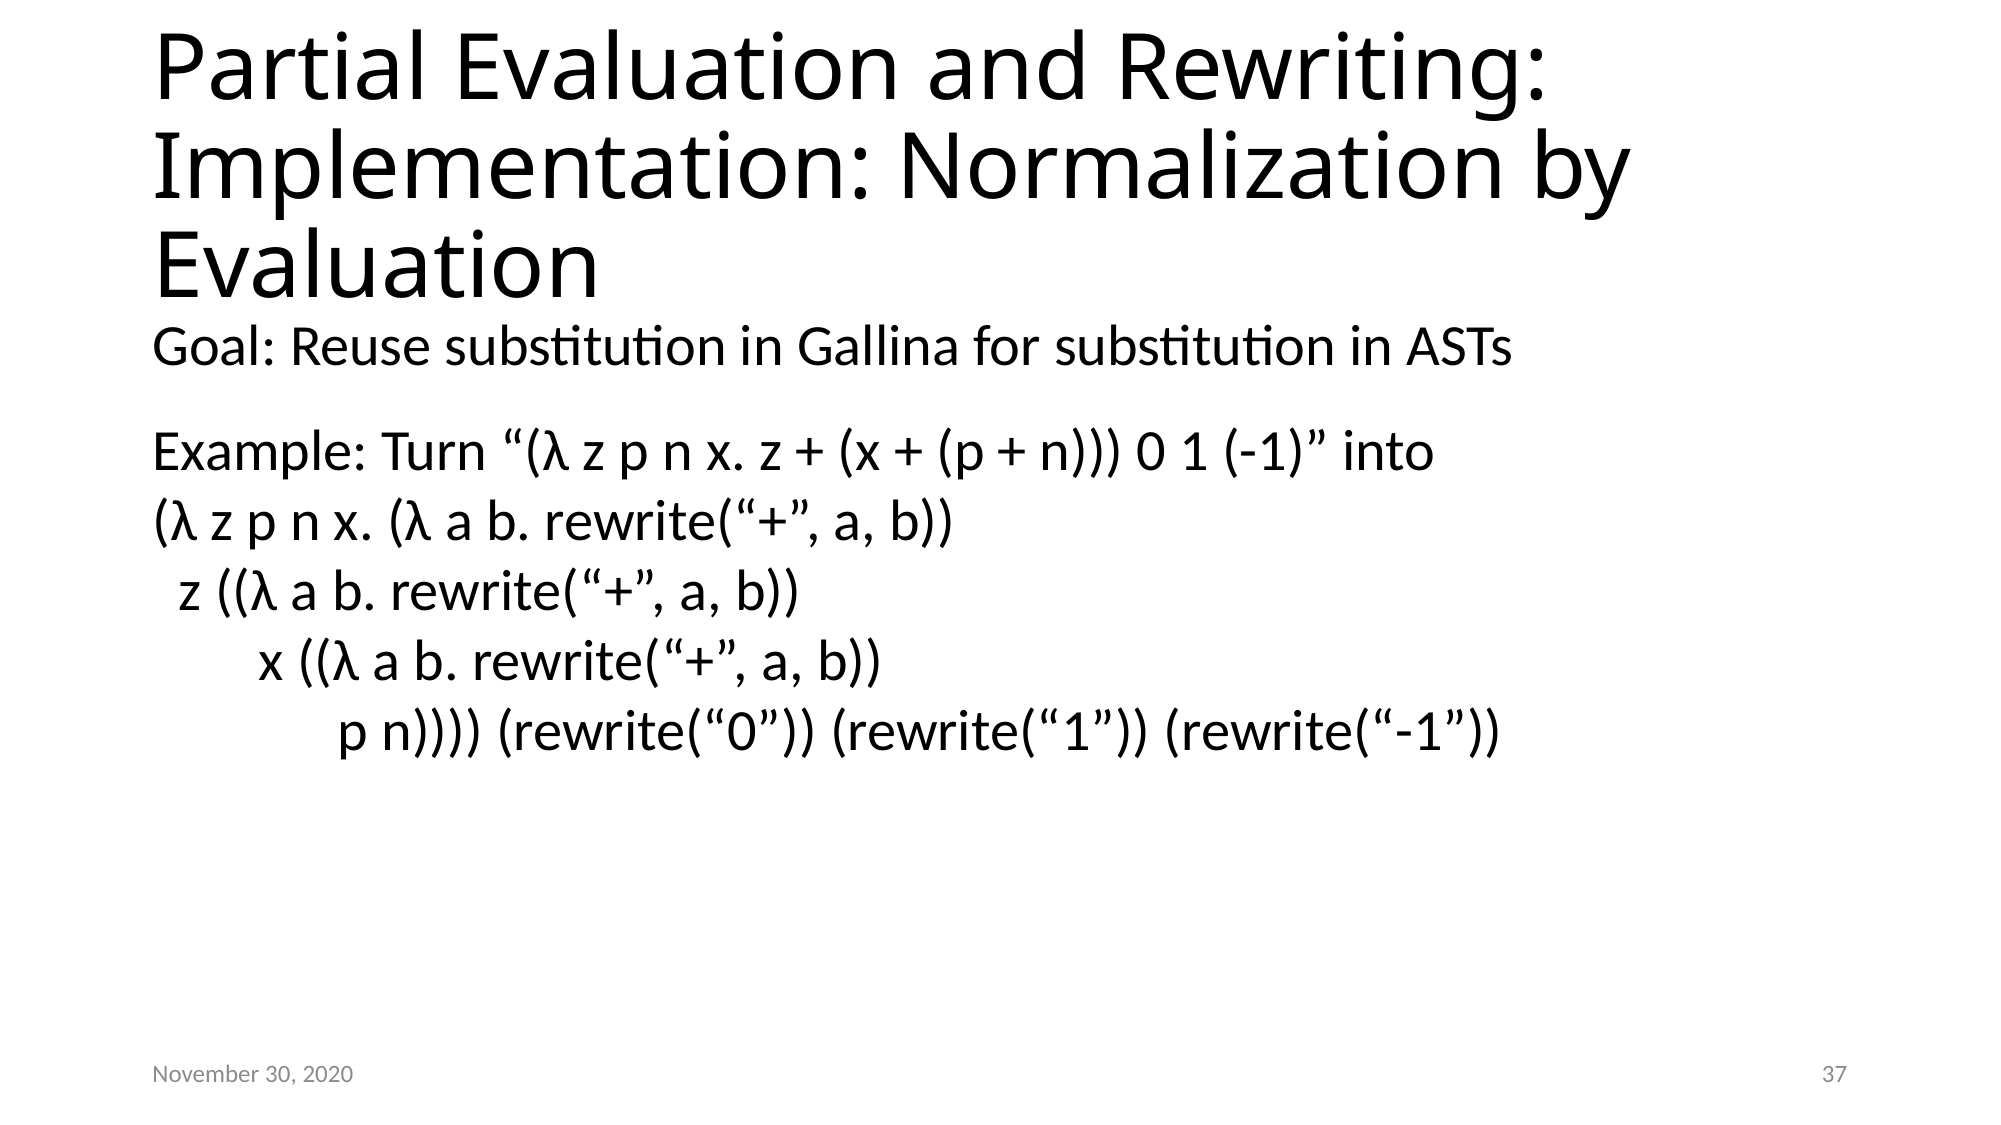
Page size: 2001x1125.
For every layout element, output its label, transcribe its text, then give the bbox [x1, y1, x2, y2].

list Goal: Reuse substitution in Gallina for substitution in ASTs Example: Turn “(λ z p n x. z + (x + (p + n))) 0 1 (-1)” into (λ z p n x. (λ a b. rewrite(“+”, a, b)) z ((λ a b. rewrite(“+”, a, b)) x ((λ a b. rewrite(“+”, a, b)) p n)))) (rewrite(“0”)) (rewrite(“1”)) (rewrite(“-1”)) [137, 299, 1863, 1014]
title Partial Evaluation and Rewriting: Implementation: Normalization by Evaluation [137, 59, 1863, 278]
slide_number 37 [1412, 1042, 1863, 1103]
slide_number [137, 1042, 588, 1103]
